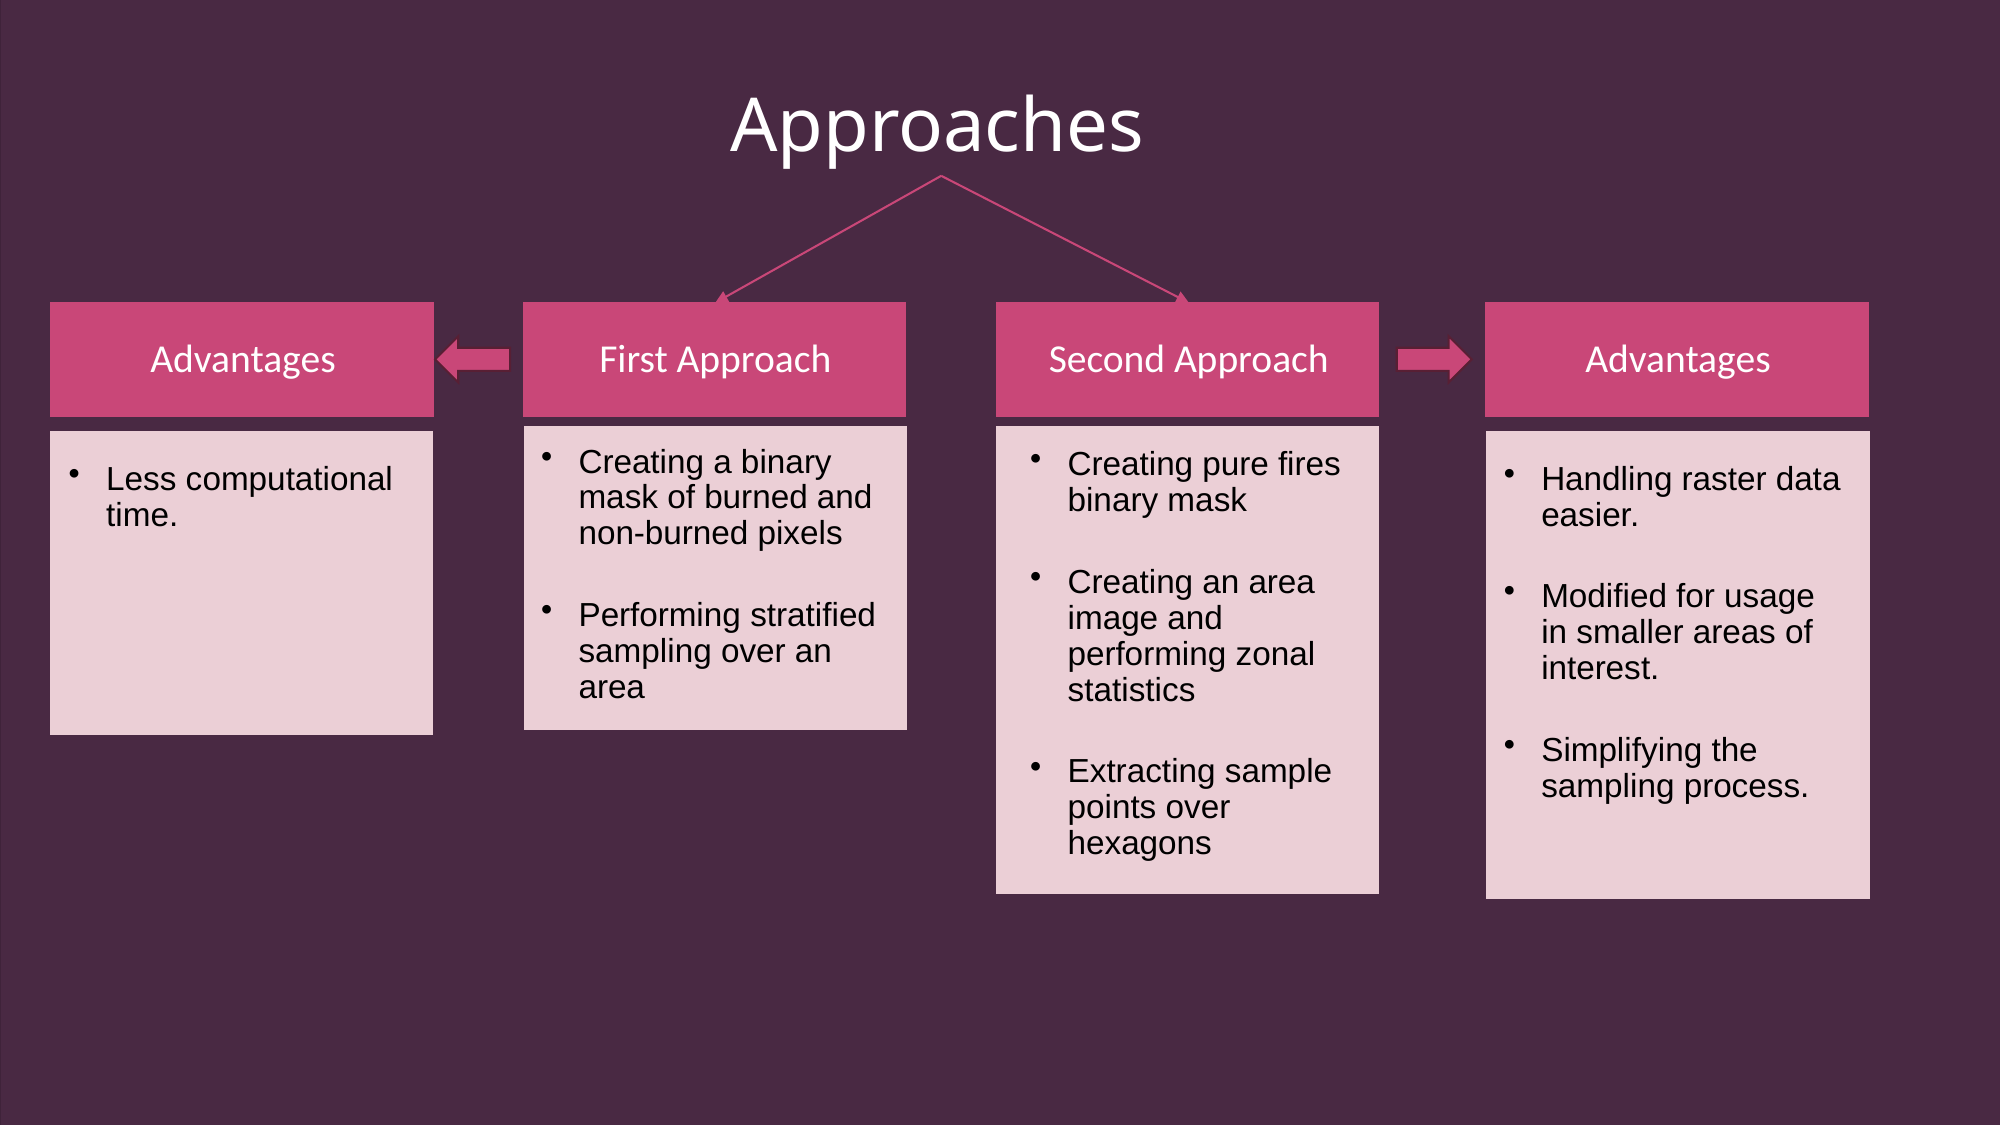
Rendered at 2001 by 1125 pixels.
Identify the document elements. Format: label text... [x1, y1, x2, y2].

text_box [523, 426, 907, 730]
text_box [1486, 431, 1869, 905]
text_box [996, 302, 1380, 416]
text_box Approaches [715, 79, 1167, 175]
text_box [715, 175, 941, 303]
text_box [941, 175, 1189, 303]
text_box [1486, 302, 1869, 416]
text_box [523, 302, 907, 416]
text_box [51, 302, 434, 416]
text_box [51, 431, 433, 735]
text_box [996, 426, 1395, 893]
text_box [1395, 333, 1474, 385]
text_box [434, 333, 512, 385]
